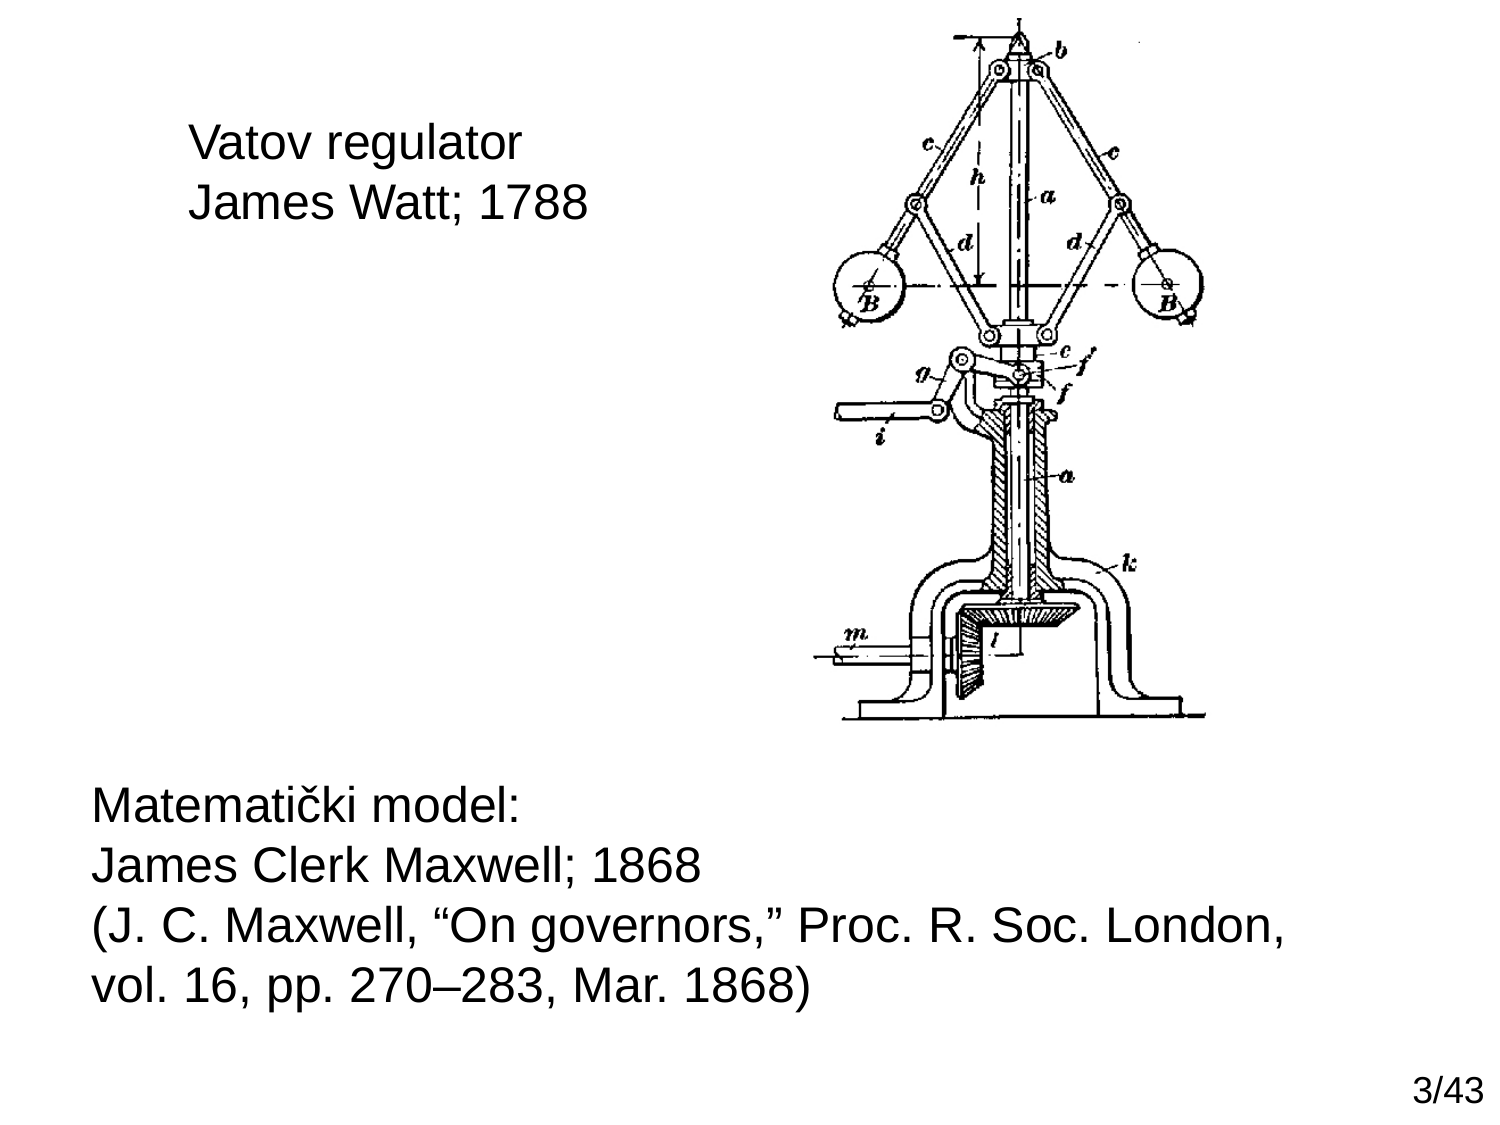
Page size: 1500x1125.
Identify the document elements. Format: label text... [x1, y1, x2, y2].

picture [785, 18, 1240, 733]
text_box Vatov regulator James Watt; 1788 [173, 101, 605, 237]
slide_number 3/43 [1149, 1058, 1500, 1125]
text_box Matematički model: James Clerk Maxwell; 1868 (J. C. Maxwell, “On governors,” Proc. R. Soc. London, vol. 16, pp. 270–283, Mar. 1868) [76, 765, 1386, 1021]
